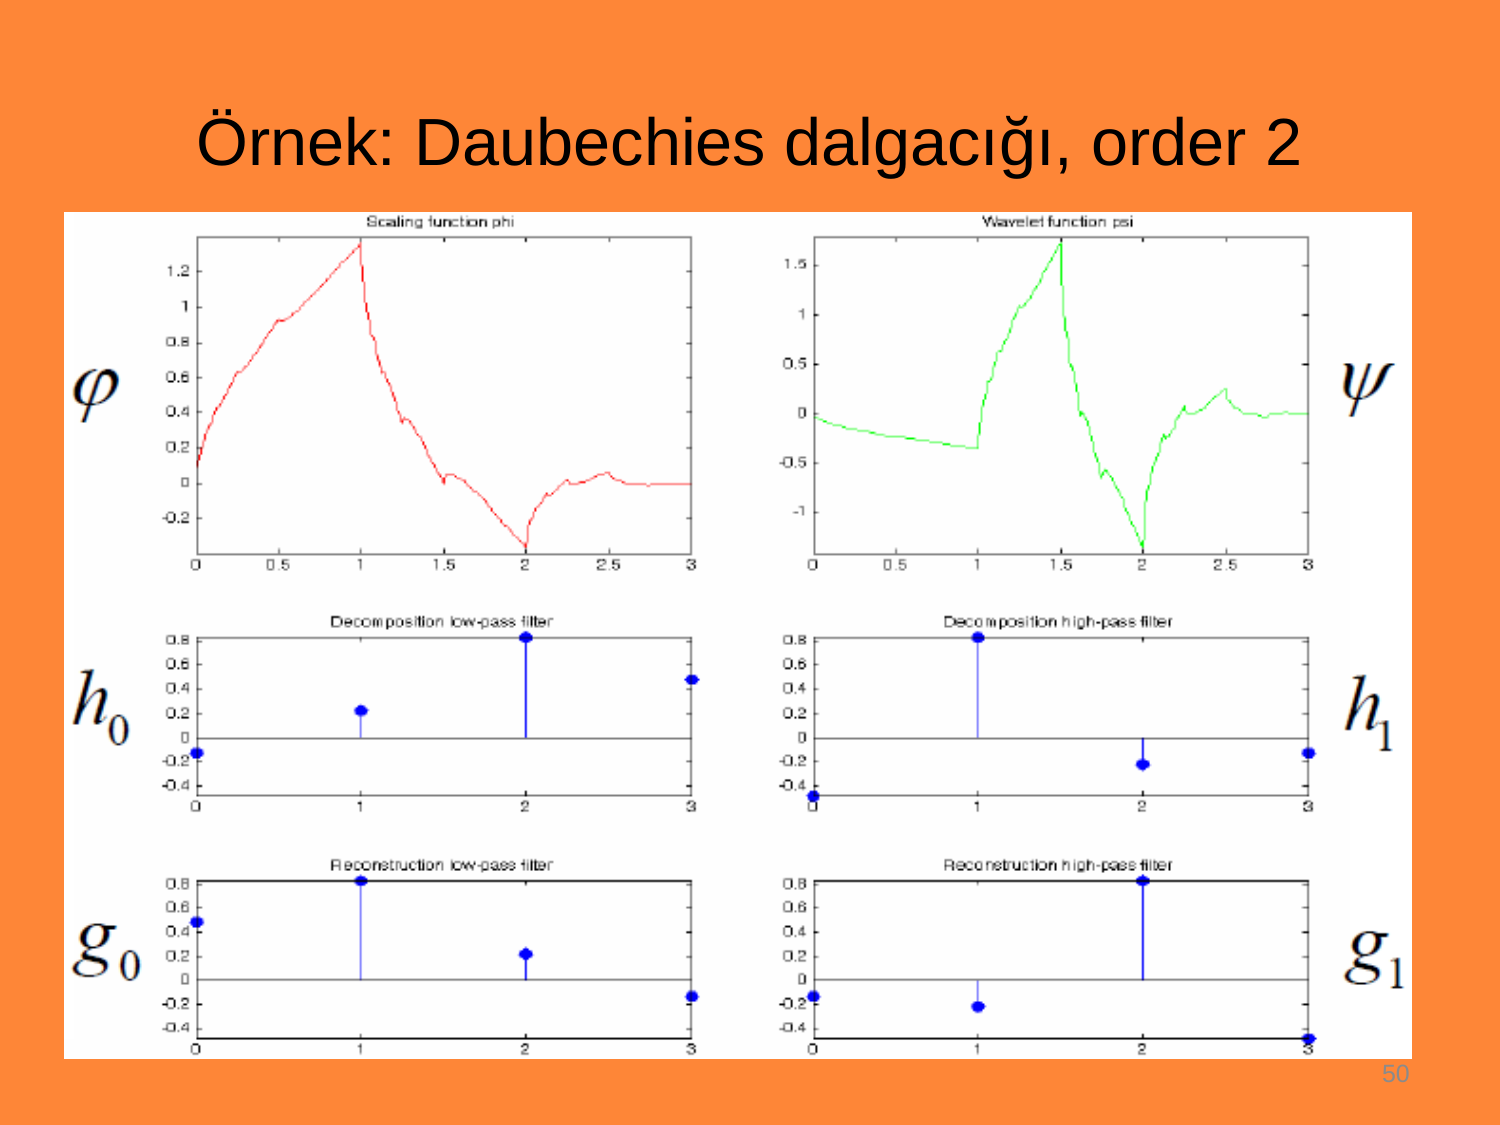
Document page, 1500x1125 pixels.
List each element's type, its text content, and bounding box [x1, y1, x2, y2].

picture [64, 212, 1412, 1059]
slide_number 50 [1074, 1042, 1425, 1103]
title Örnek: Daubechies dalgacığı, order 2 [75, 45, 1425, 233]
